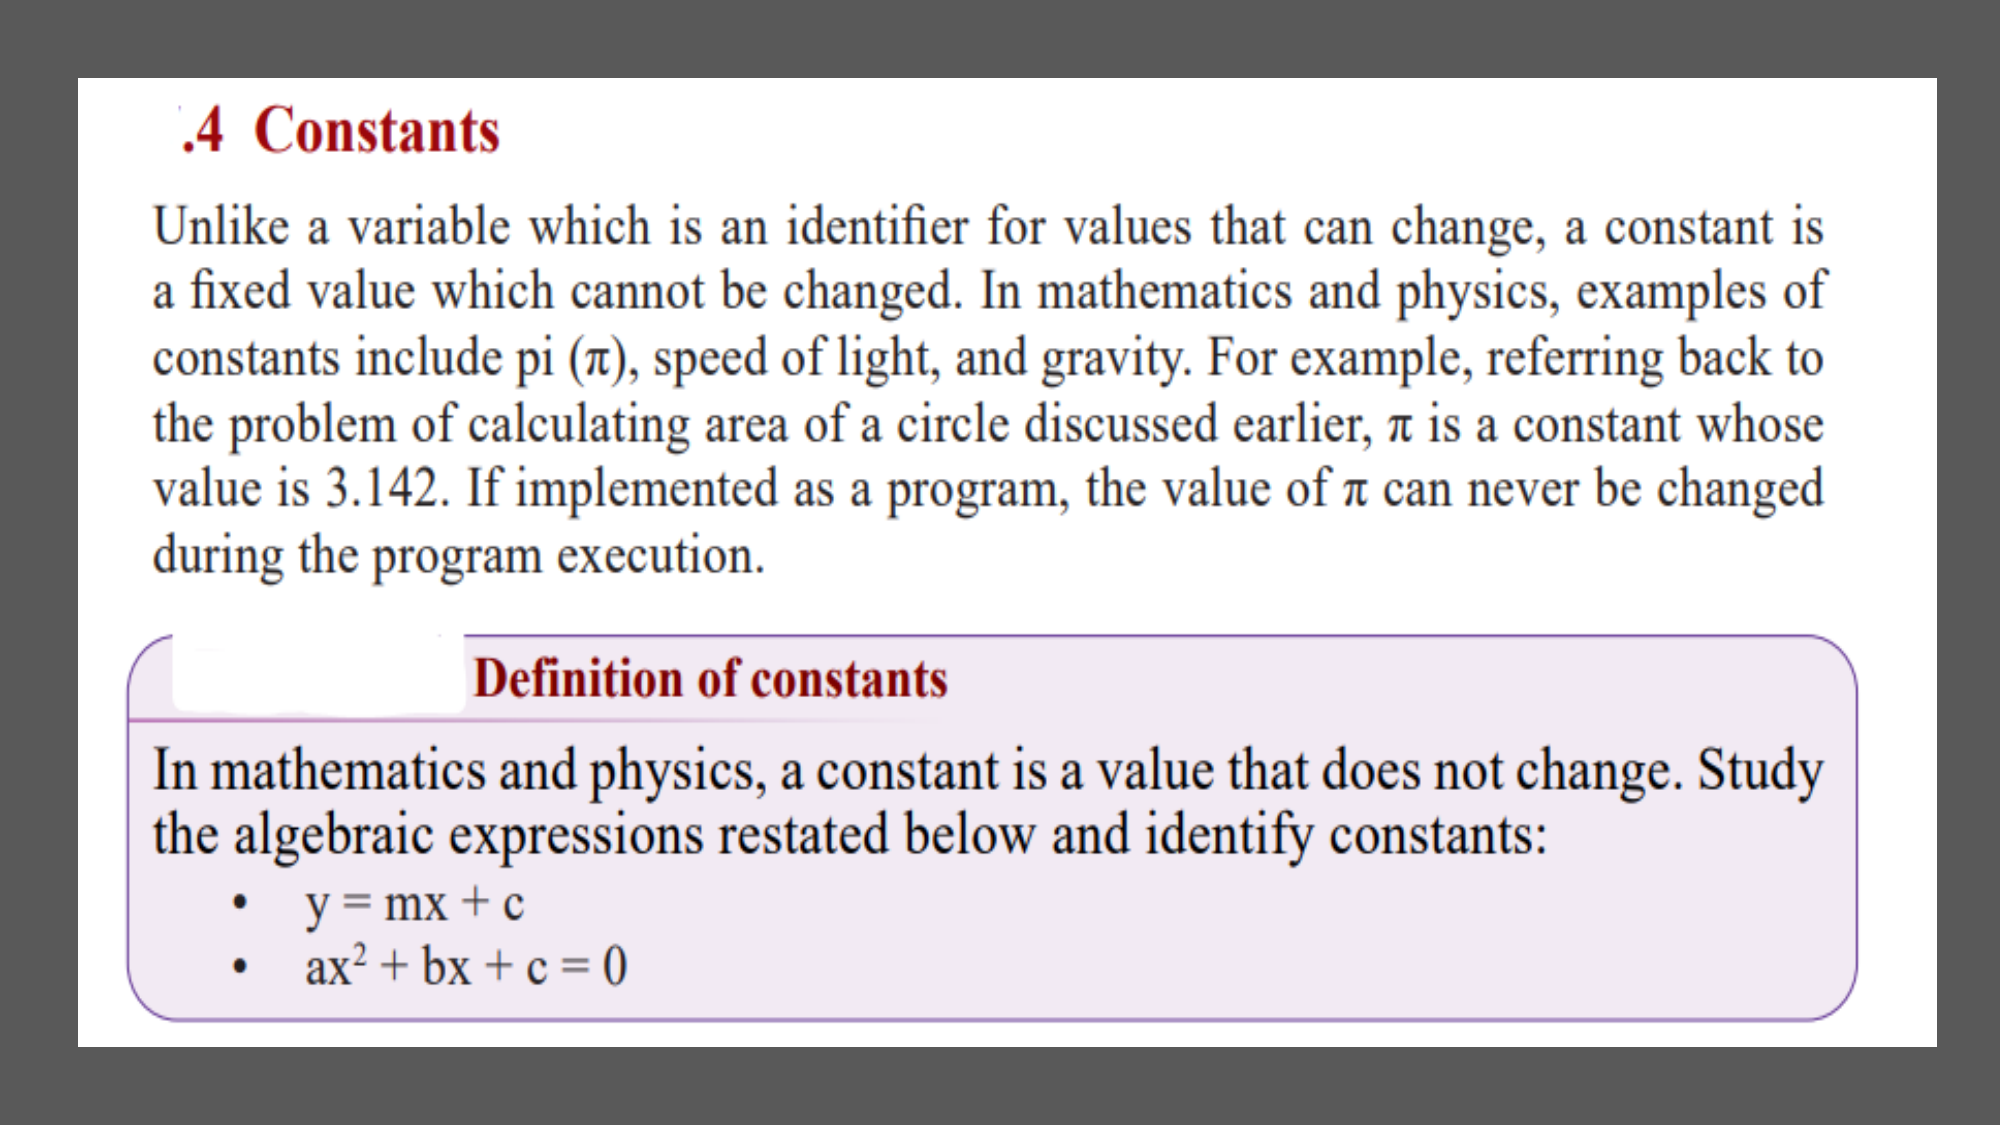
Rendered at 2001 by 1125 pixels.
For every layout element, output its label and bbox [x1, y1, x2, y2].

picture [77, 78, 1937, 1047]
text_box [0, 0, 2000, 1125]
